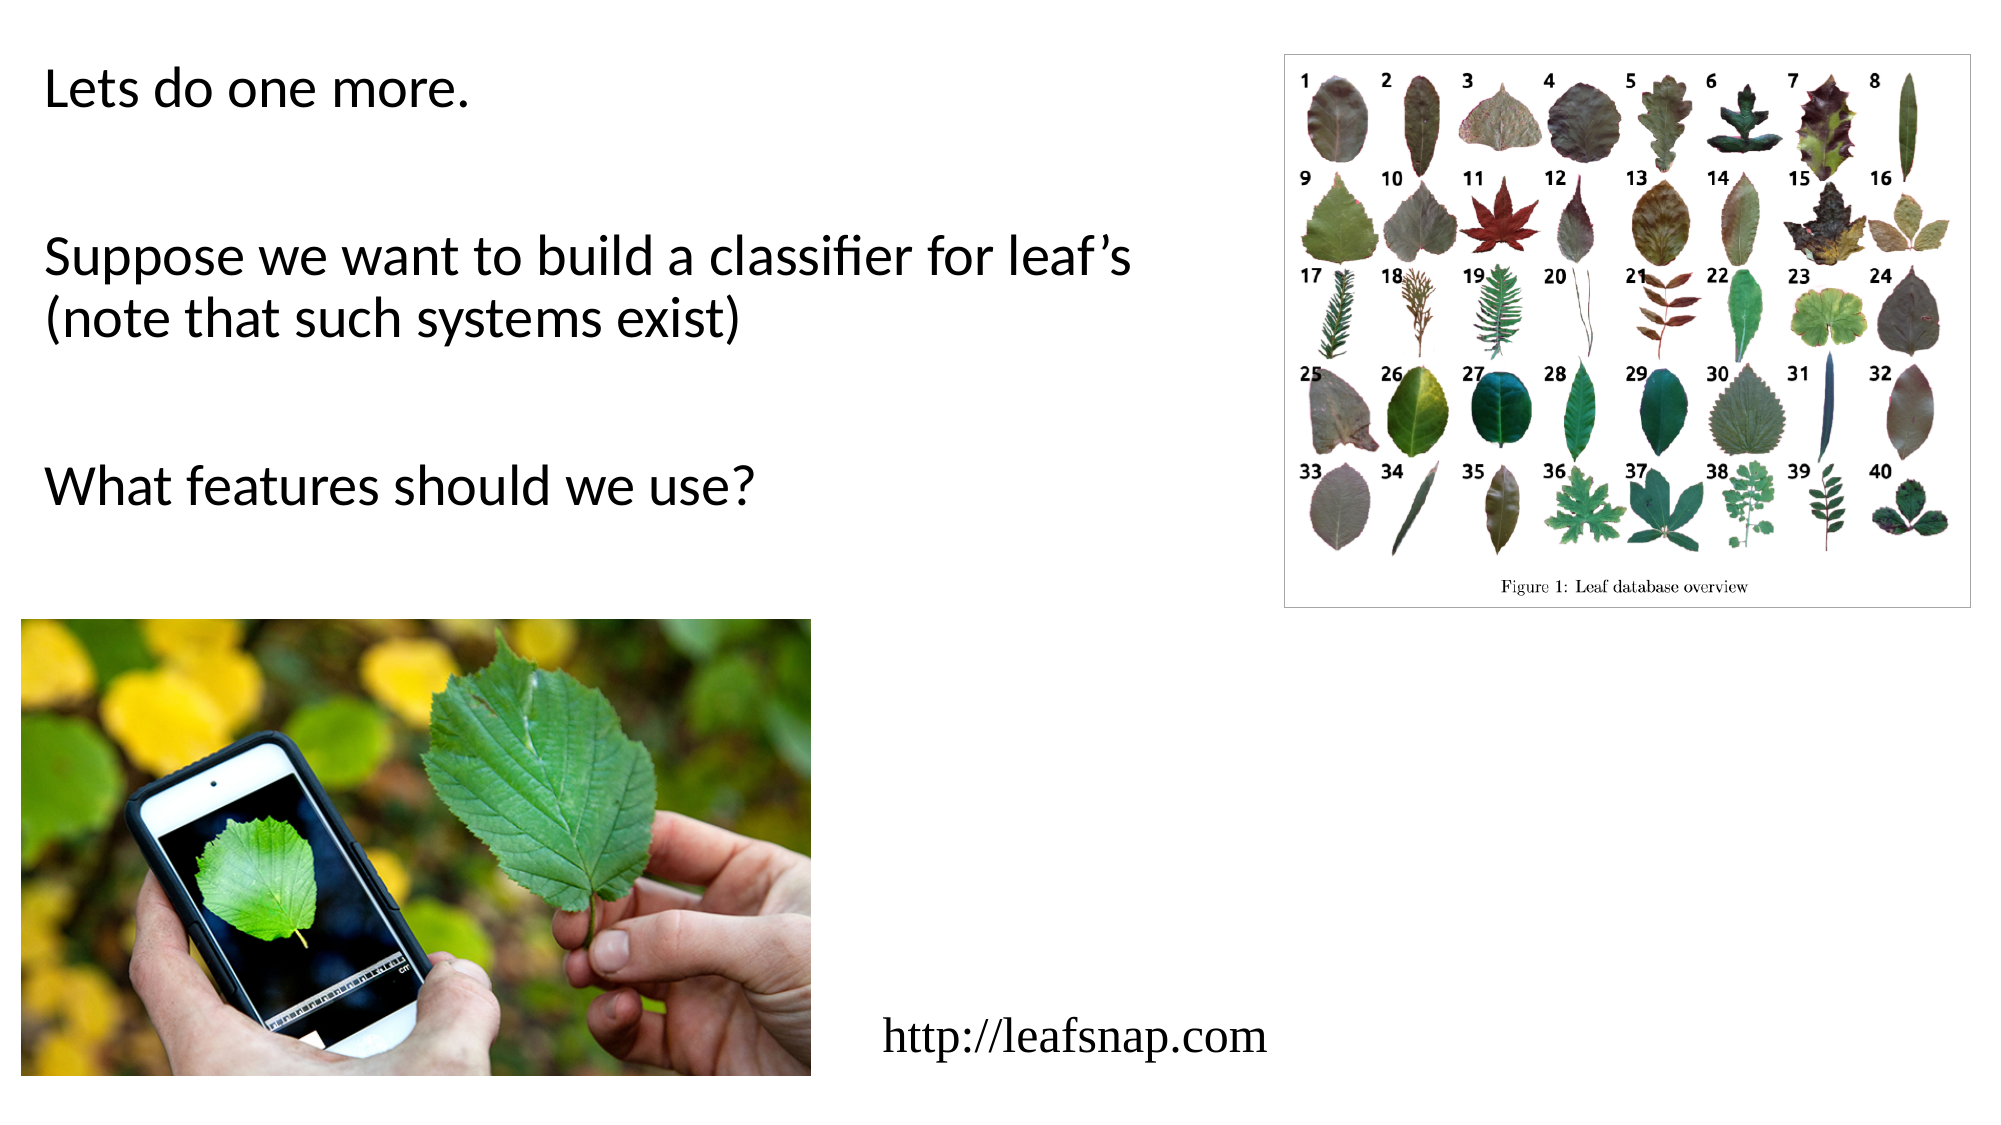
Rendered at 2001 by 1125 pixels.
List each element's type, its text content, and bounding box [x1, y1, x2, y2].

picture [1284, 54, 1971, 608]
picture [21, 619, 811, 1076]
list Lets do one more. Suppose we want to build a classifier for leaf’s (note that such systems exist) What features should we use? [29, 49, 1277, 735]
text_box http://leafsnap.com [867, 995, 1284, 1070]
